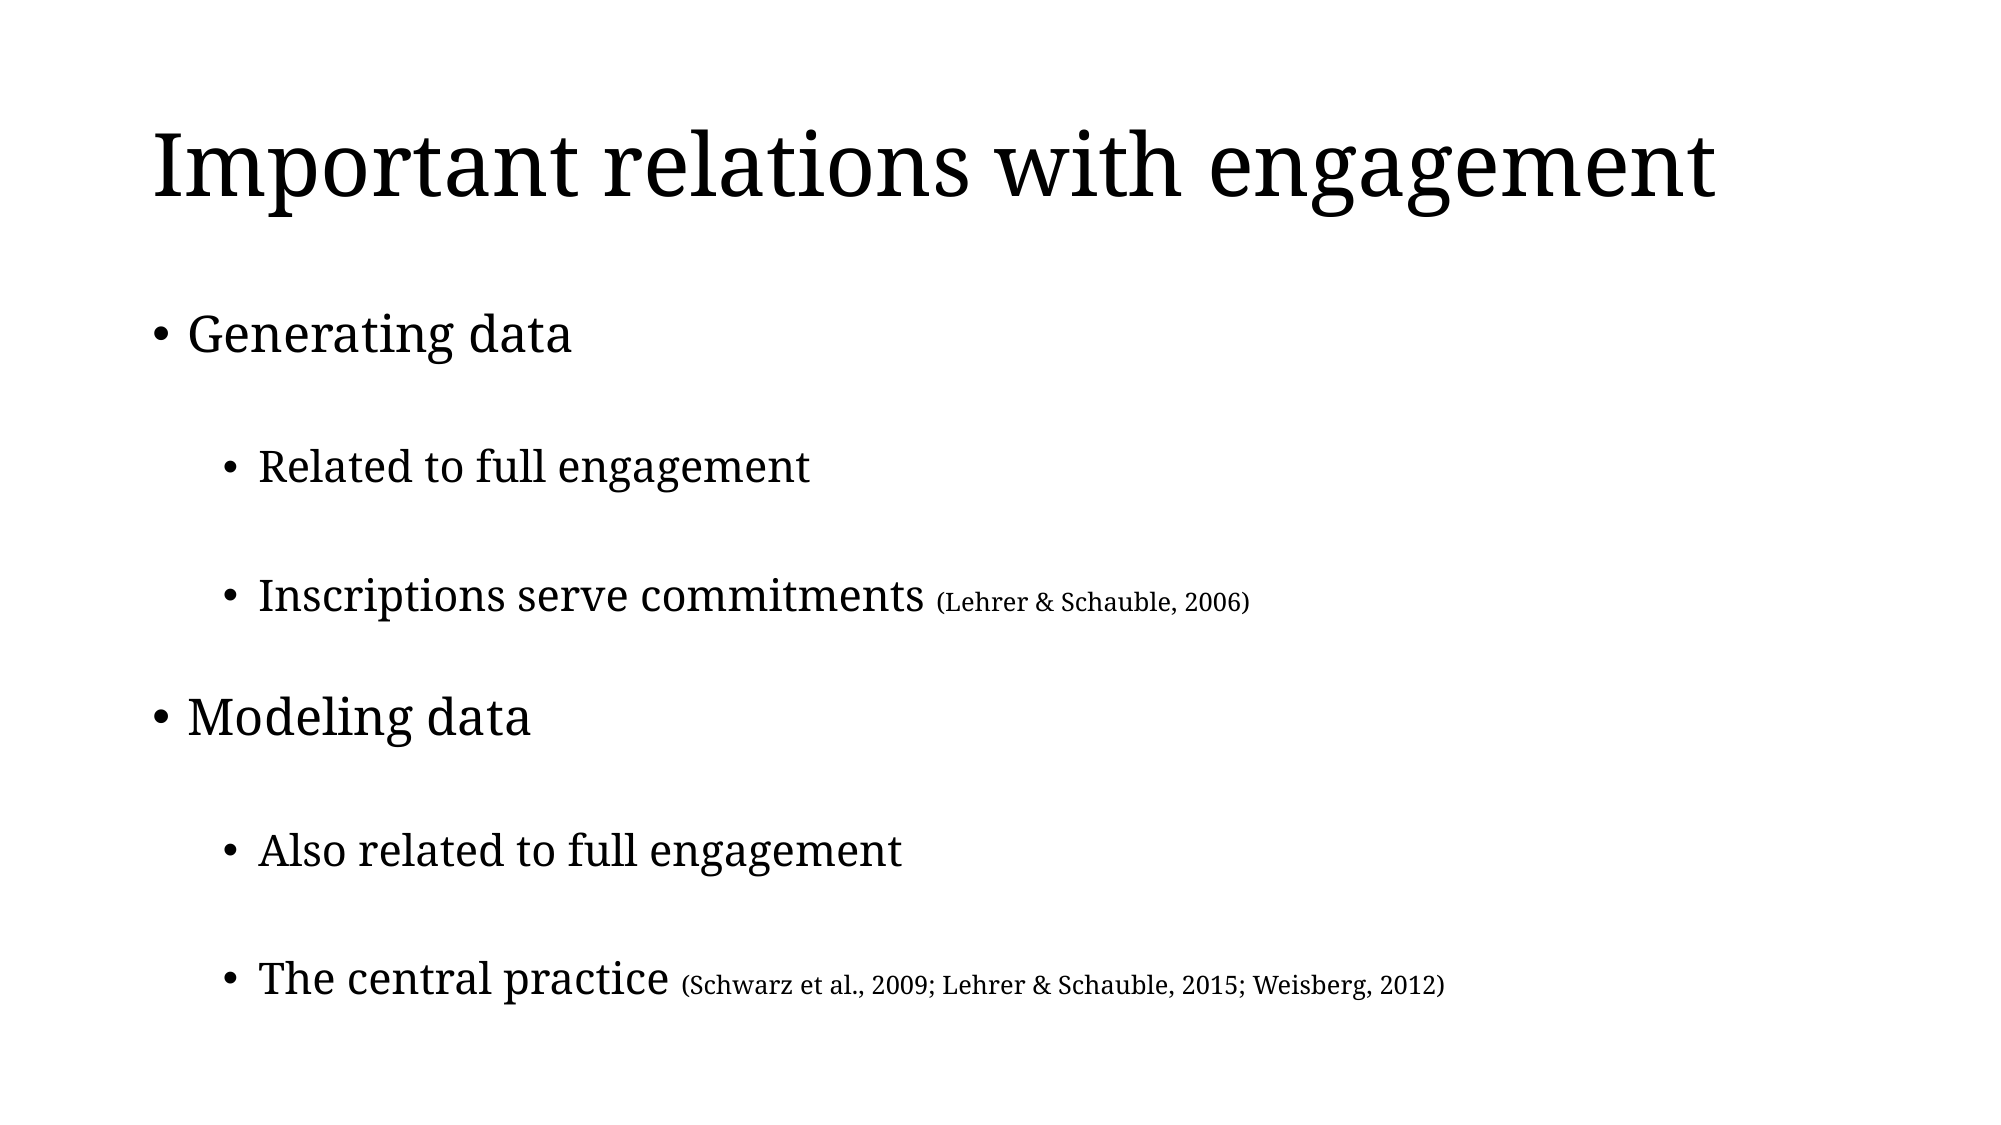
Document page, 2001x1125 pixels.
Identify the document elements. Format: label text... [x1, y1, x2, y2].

title Important relations with engagement [137, 59, 1954, 278]
list Generating data Related to full engagement Inscriptions serve commitments (Lehrer & Schauble, 2006) Modeling data Also related to full engagement The central practice (Schwarz et al., 2009; Lehrer & Schauble, 2015; Weisberg, 2012) [137, 299, 1863, 1014]
